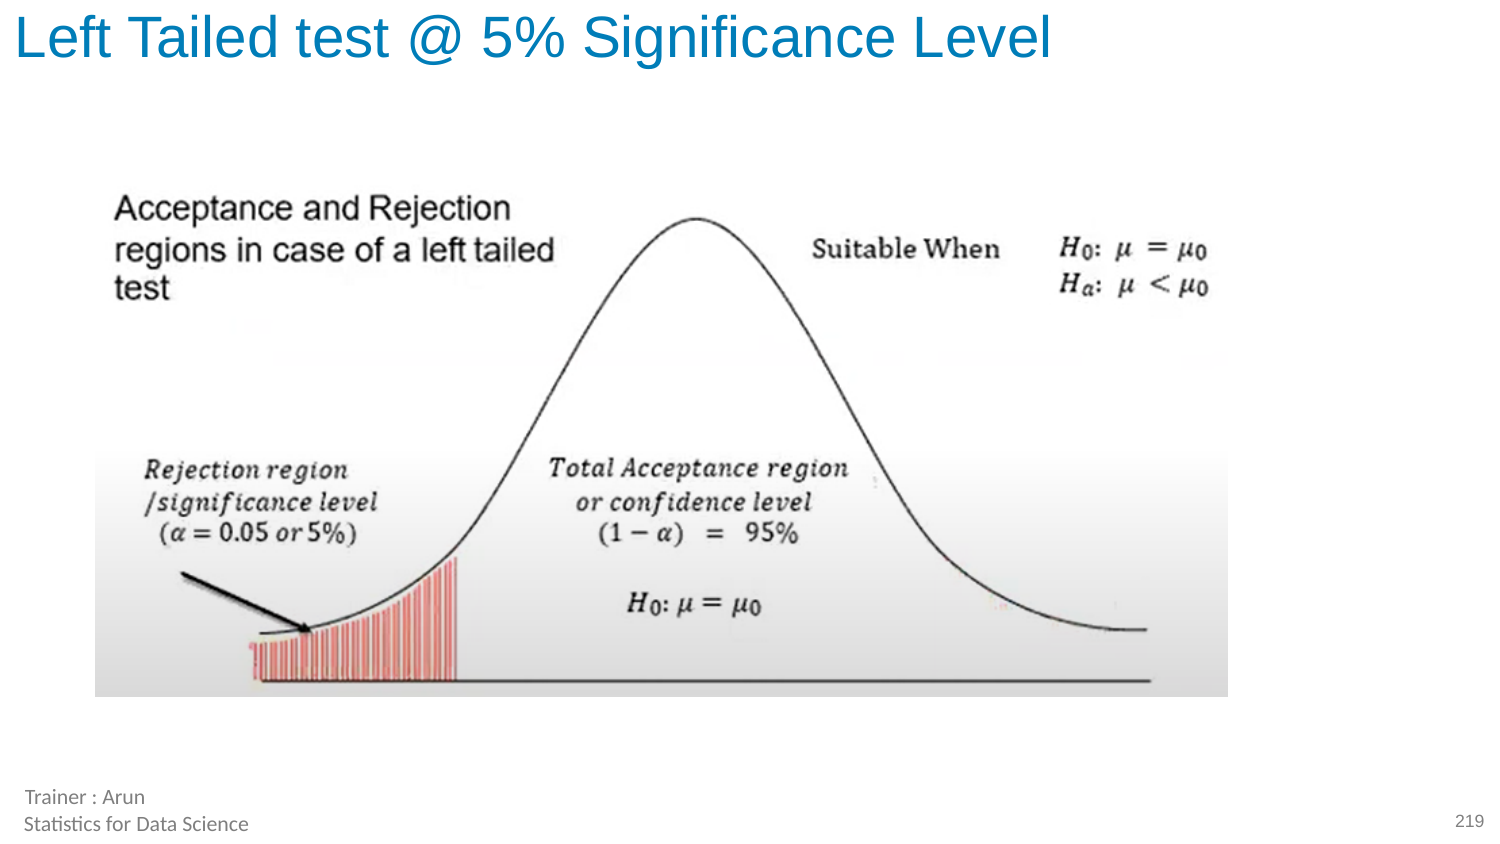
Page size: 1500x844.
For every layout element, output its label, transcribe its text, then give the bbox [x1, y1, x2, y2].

picture [95, 175, 1228, 698]
title Left Tailed test @ 5% Significance Level [0, 0, 1350, 105]
